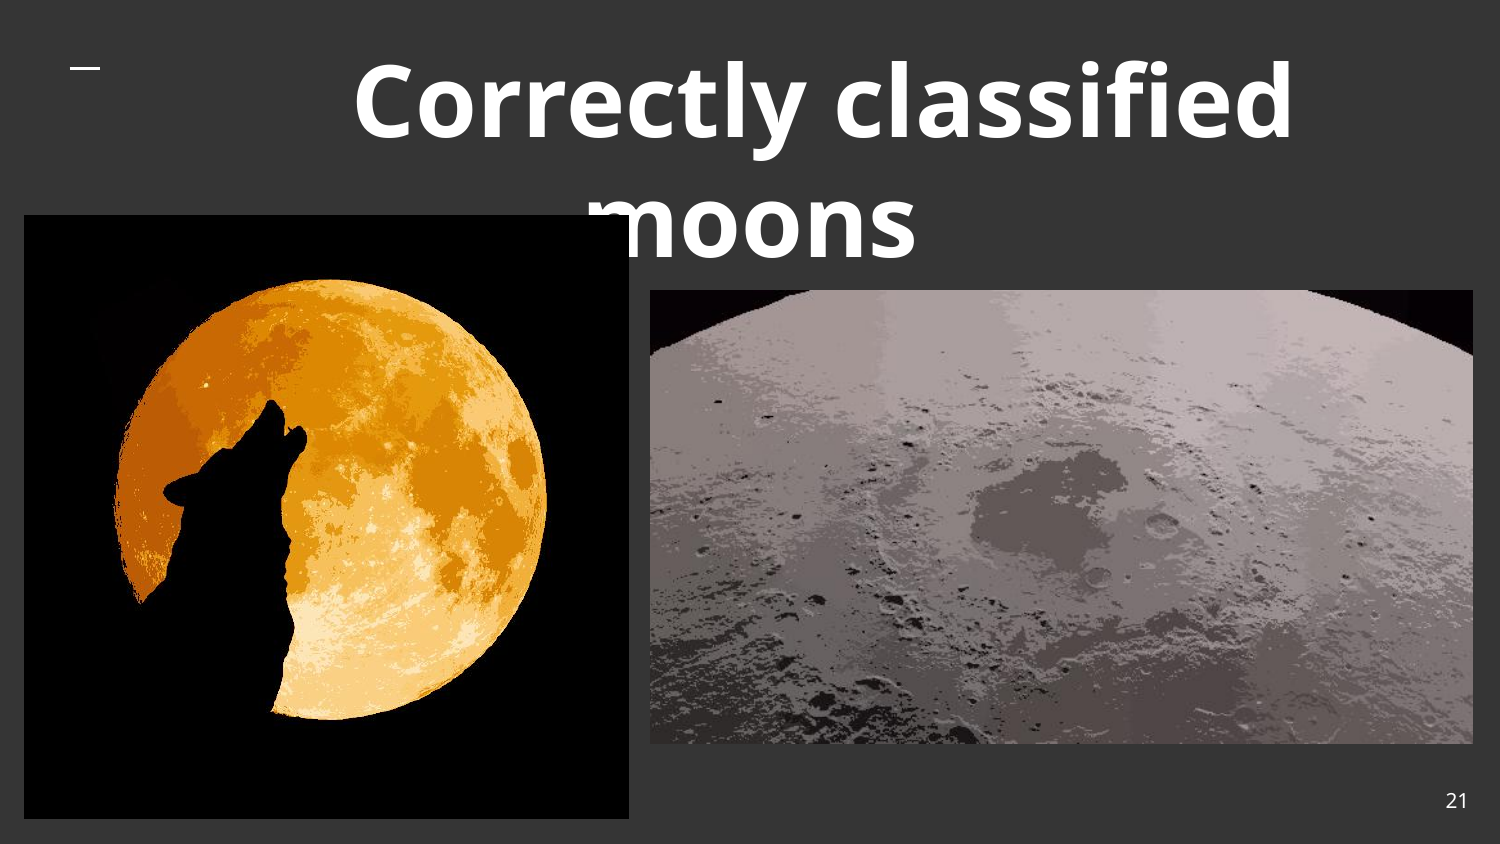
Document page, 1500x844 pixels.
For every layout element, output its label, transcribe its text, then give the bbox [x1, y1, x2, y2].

picture [24, 214, 629, 819]
title Correctly classified moons [42, 23, 1458, 191]
picture [650, 290, 1473, 744]
slide_number ‹#› [1394, 769, 1484, 834]
